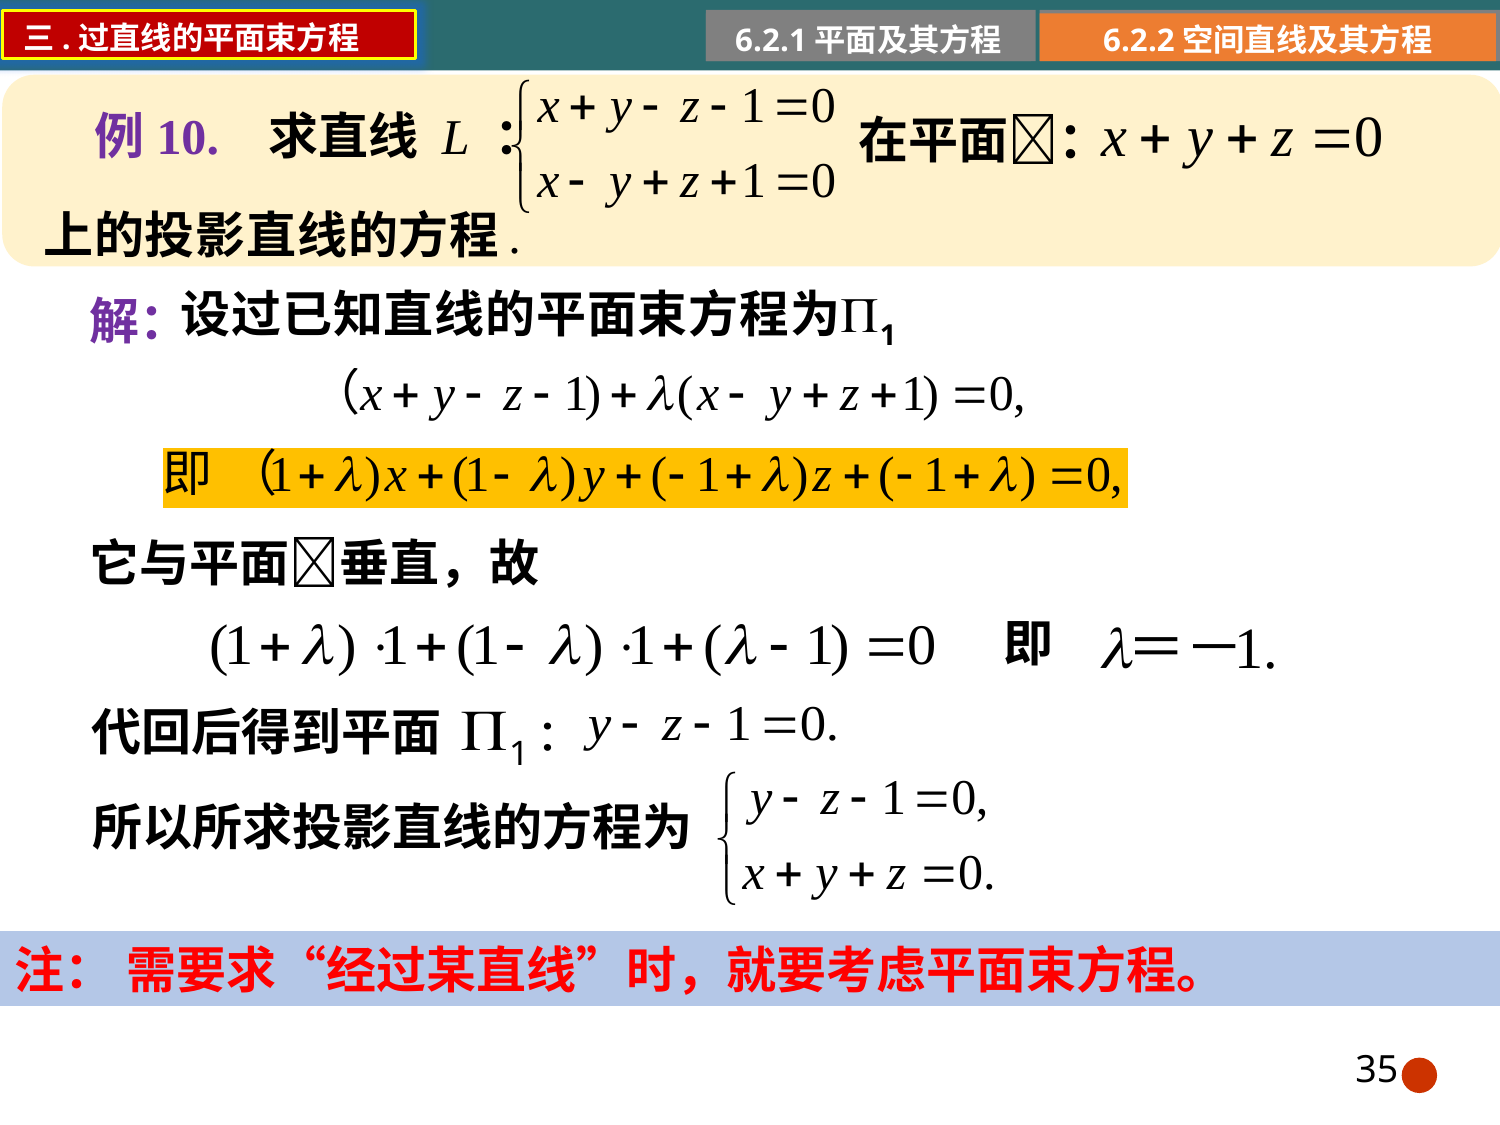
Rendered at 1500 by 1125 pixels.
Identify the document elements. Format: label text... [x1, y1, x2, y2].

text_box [710, 768, 998, 910]
text_box 它与平面垂直，故 [74, 523, 648, 599]
text_box [427, 0, 1500, 71]
text_box 在平面： [844, 100, 1124, 176]
text_box 6.2.2空间直线及其方程 [1039, 13, 1496, 62]
text_box 即 [988, 604, 1069, 680]
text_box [458, 700, 556, 771]
slide_number 35 [1340, 1037, 1481, 1113]
text_box 所以所求投影直线的方程为 [77, 788, 708, 863]
text_box [1039, 9, 1500, 62]
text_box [206, 619, 954, 683]
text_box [505, 75, 839, 218]
text_box 6.2.1平面及其方程 [705, 13, 1032, 62]
text_box [1401, 1057, 1438, 1094]
text_box 注： 需要求“经过某直线”时，就要考虑平面束方程。 [0, 931, 1500, 1006]
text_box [42, 207, 522, 271]
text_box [579, 700, 839, 757]
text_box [163, 447, 1128, 509]
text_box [179, 286, 897, 351]
text_box 代回后得到平面 [76, 692, 457, 768]
text_box 三.过直线的平面束方程 [2, 10, 416, 59]
text_box 例10. 求直线 L ： [79, 97, 505, 172]
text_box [1097, 622, 1281, 687]
text_box 解： [74, 282, 252, 358]
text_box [1095, 110, 1385, 176]
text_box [335, 368, 1029, 428]
text_box [705, 9, 1037, 62]
text_box [2, 74, 1500, 267]
